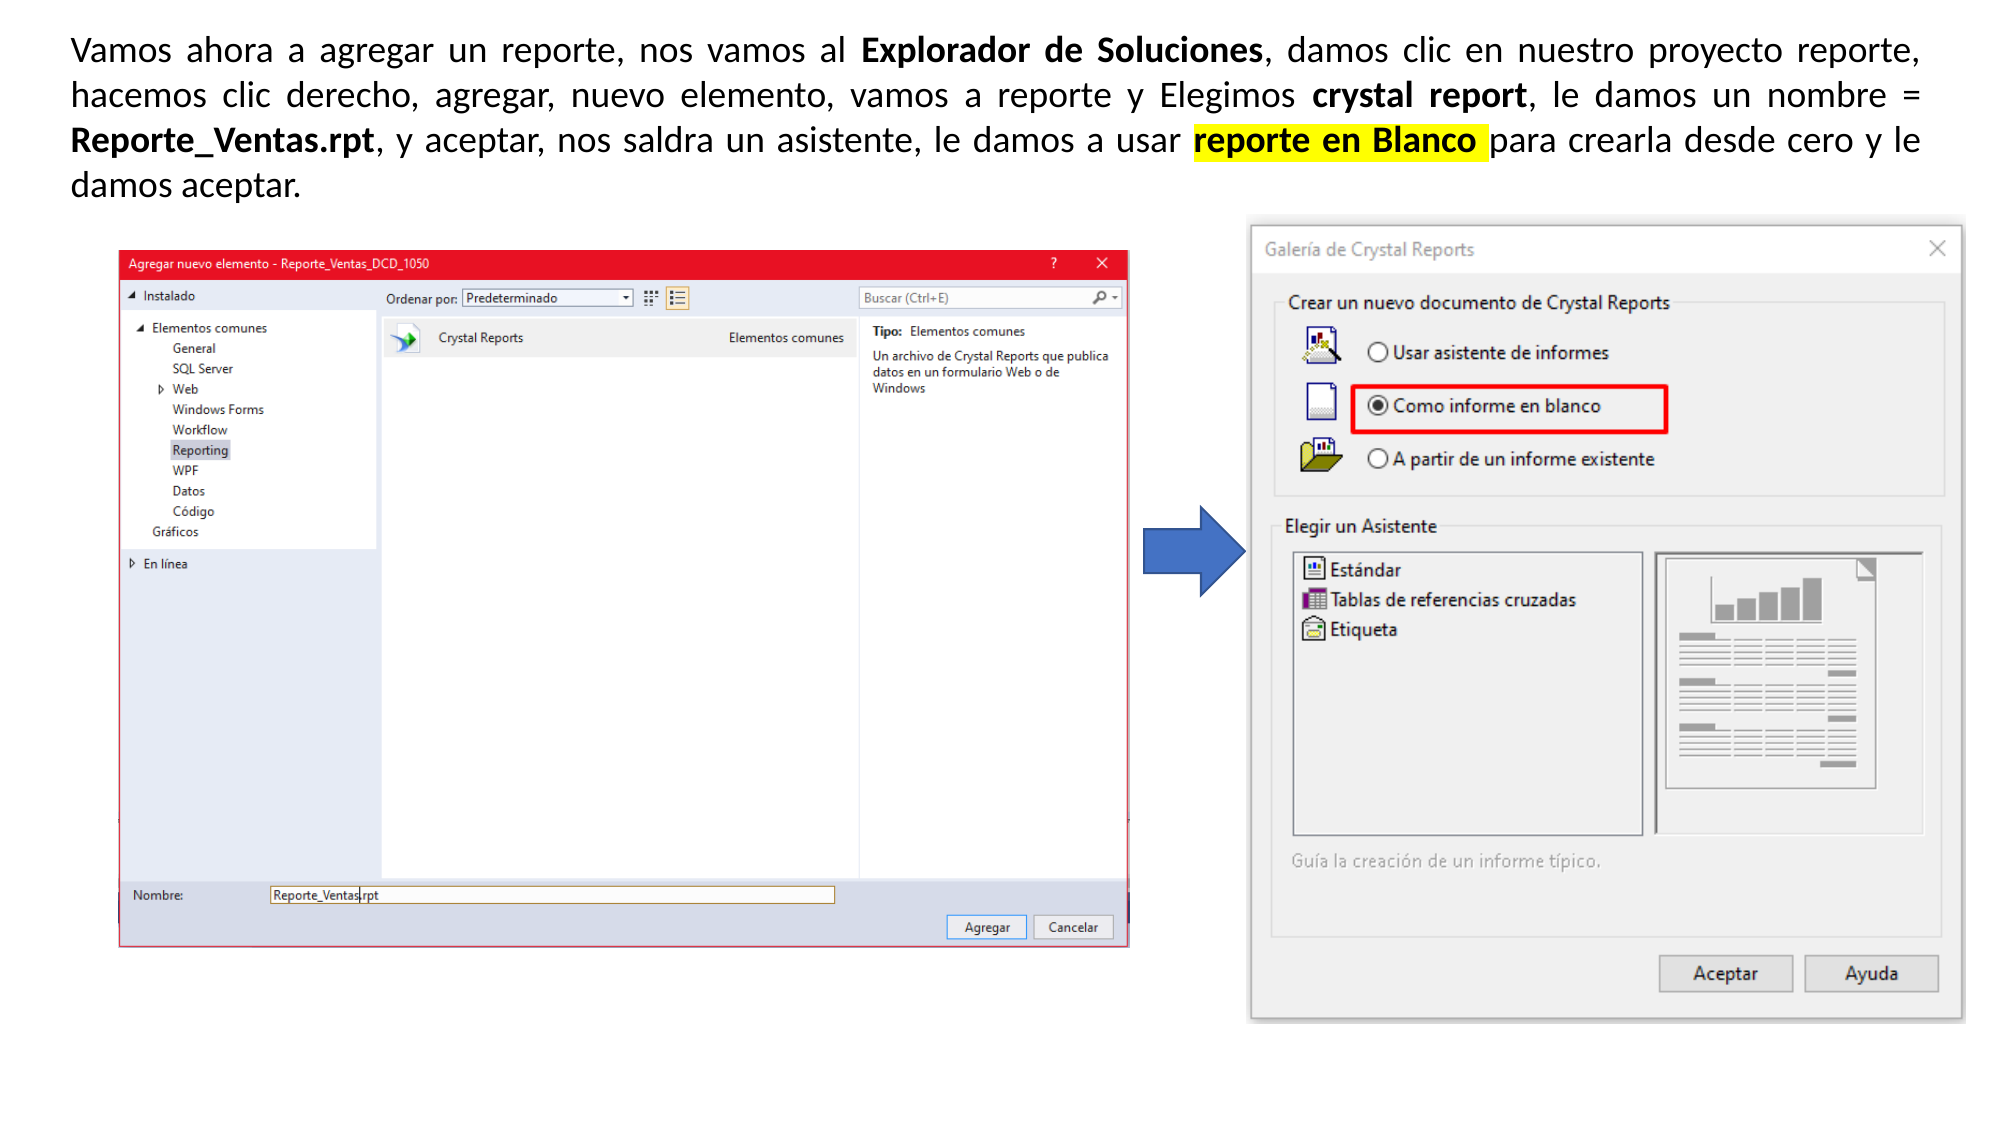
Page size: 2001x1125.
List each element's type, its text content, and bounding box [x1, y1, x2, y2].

picture [118, 250, 1130, 948]
picture [1246, 214, 1966, 1024]
text_box Vamos ahora a agregar un reporte, nos vamos al Explorador de Soluciones, damos clic en nuestro proyecto reporte, hacemos clic derecho, agregar, nuevo elemento, vamos a reporte y Elegimos crystal report, le damos un nombre = Reporte_Ventas.rpt, y aceptar, nos saldra un asistente, le damos a usar reporte en Blanco para crearla desde cero y le damos aceptar. [55, 17, 1937, 213]
text_box [1143, 504, 1246, 598]
